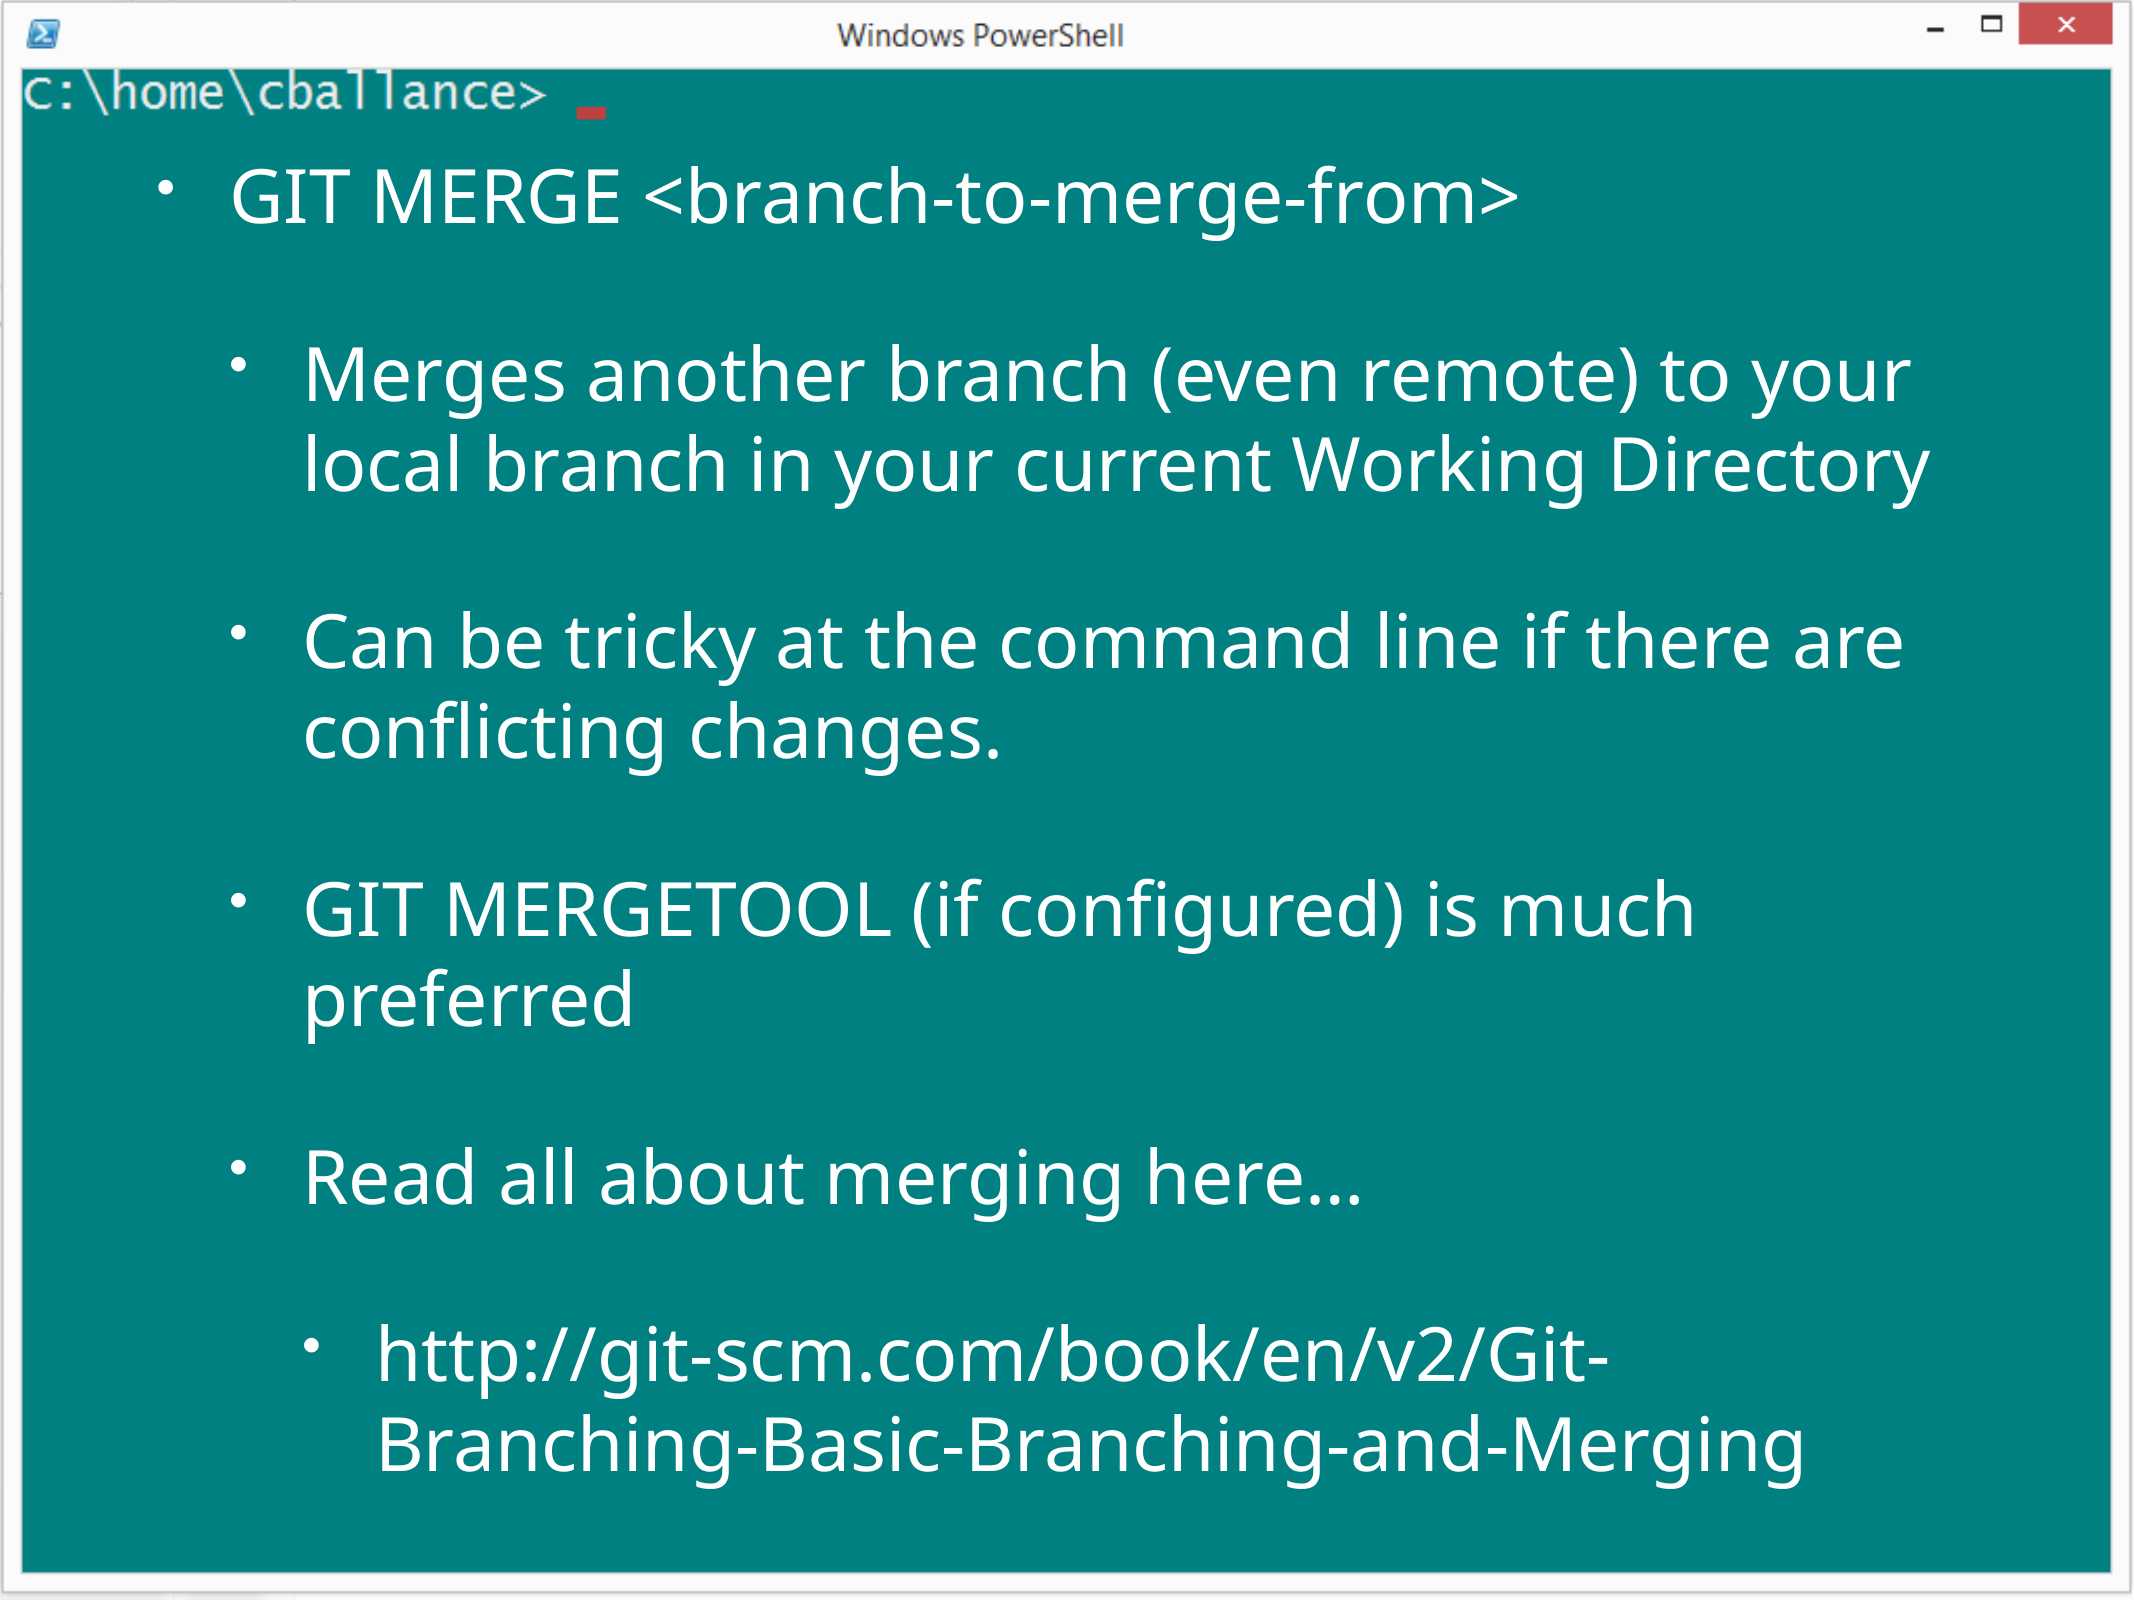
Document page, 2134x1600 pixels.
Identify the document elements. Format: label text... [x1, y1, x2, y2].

list GIT MERGE <branch-to-merge-from> Merges another branch (even remote) to your local branch in your current Working Directory Can be tricky at the command line if there are conflicting changes. GIT MERGETOOL (if configured) is much preferred Read all about merging here… http://git-scm.com/book/en/v2/Git-Branching-Basic-Branching-and-Merging [155, 143, 1978, 1493]
picture [0, 0, 2134, 1600]
